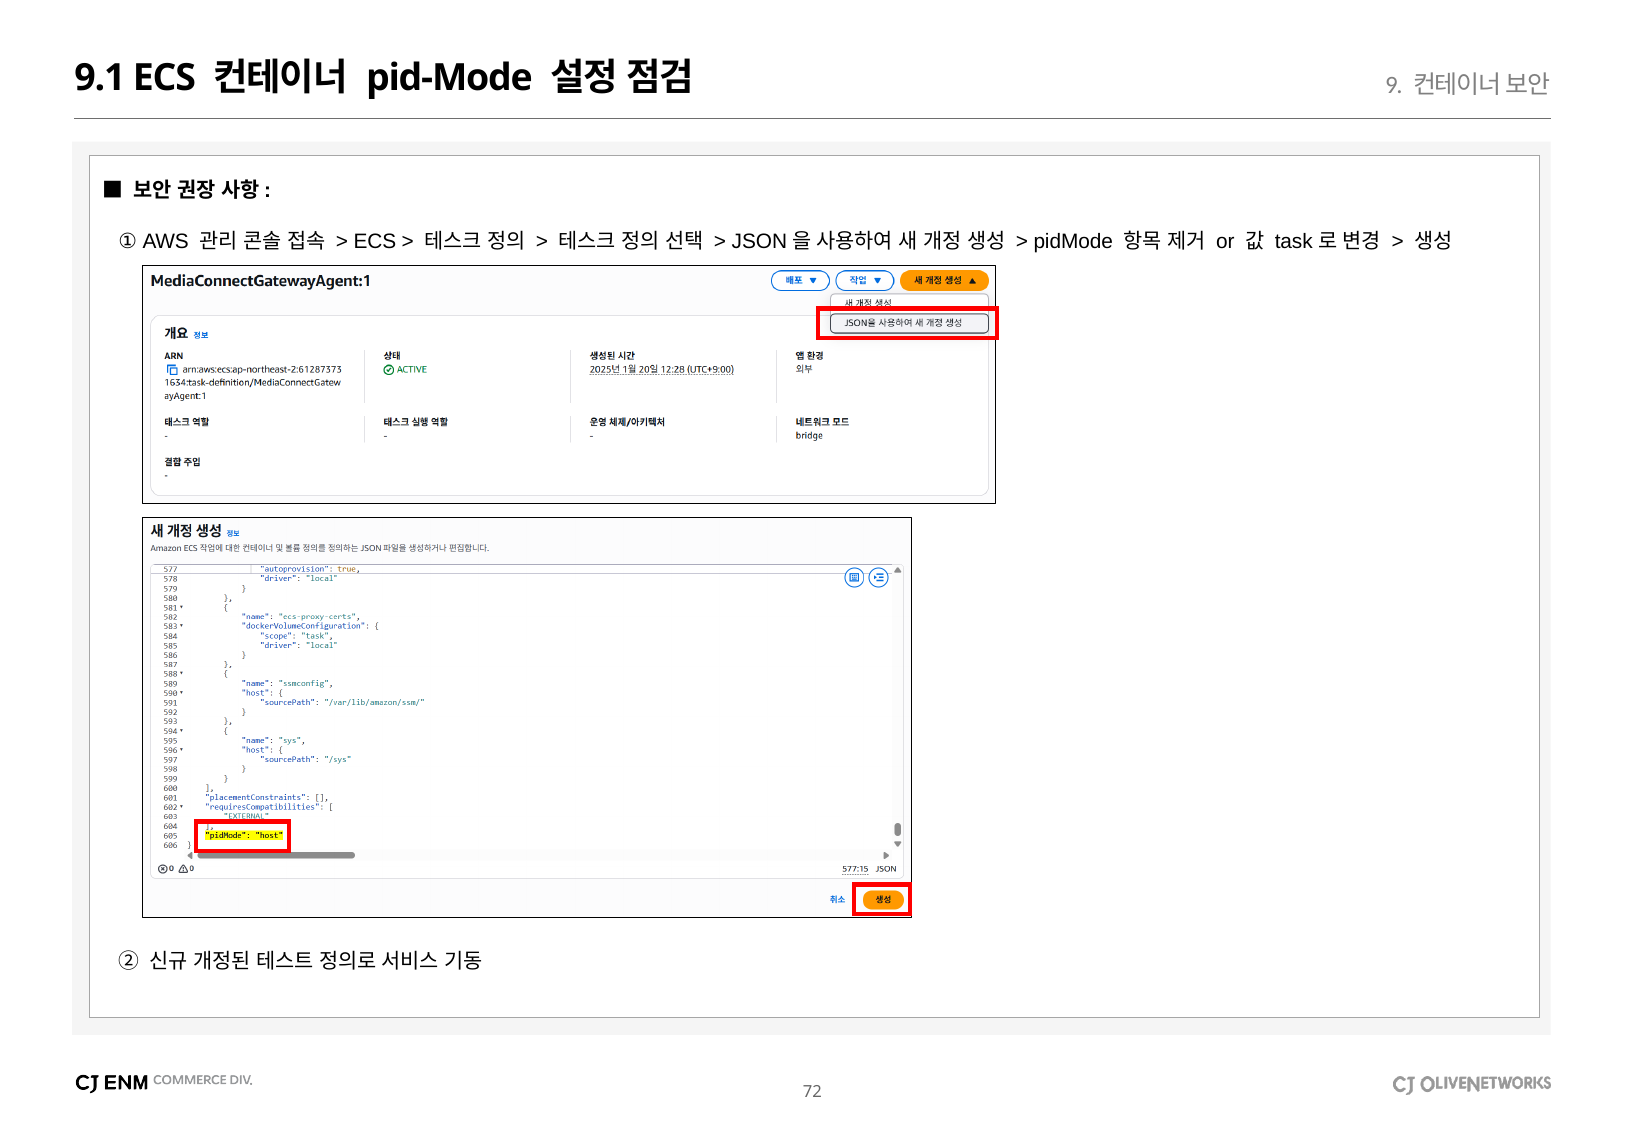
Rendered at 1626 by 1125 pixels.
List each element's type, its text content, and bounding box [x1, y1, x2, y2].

picture [1393, 1076, 1551, 1095]
text_box [71, 141, 1552, 1036]
list 9. 컨테이너 보안 [1271, 60, 1551, 98]
text_box ② 신규 개정된 테스트 정의로 서비스 기동 [103, 927, 1527, 980]
picture [68, 1067, 260, 1101]
text_box ■ 보안 권장 사항: [87, 169, 355, 210]
picture [142, 517, 912, 917]
list 9.1 ECS 컨테이너 pid-Mode 설정 점검 [74, 46, 1271, 111]
text_box ① AWS 관리 콘솔 접속 > ECS > 테스크 정의 > 테스크 정의 선택 > JSON을 사용하여 새 개정 생성 > pidMode 항목 제거 or 값 task로 변경 > 생성 [103, 208, 1527, 261]
text_box [88, 154, 1540, 1019]
picture [142, 265, 996, 503]
